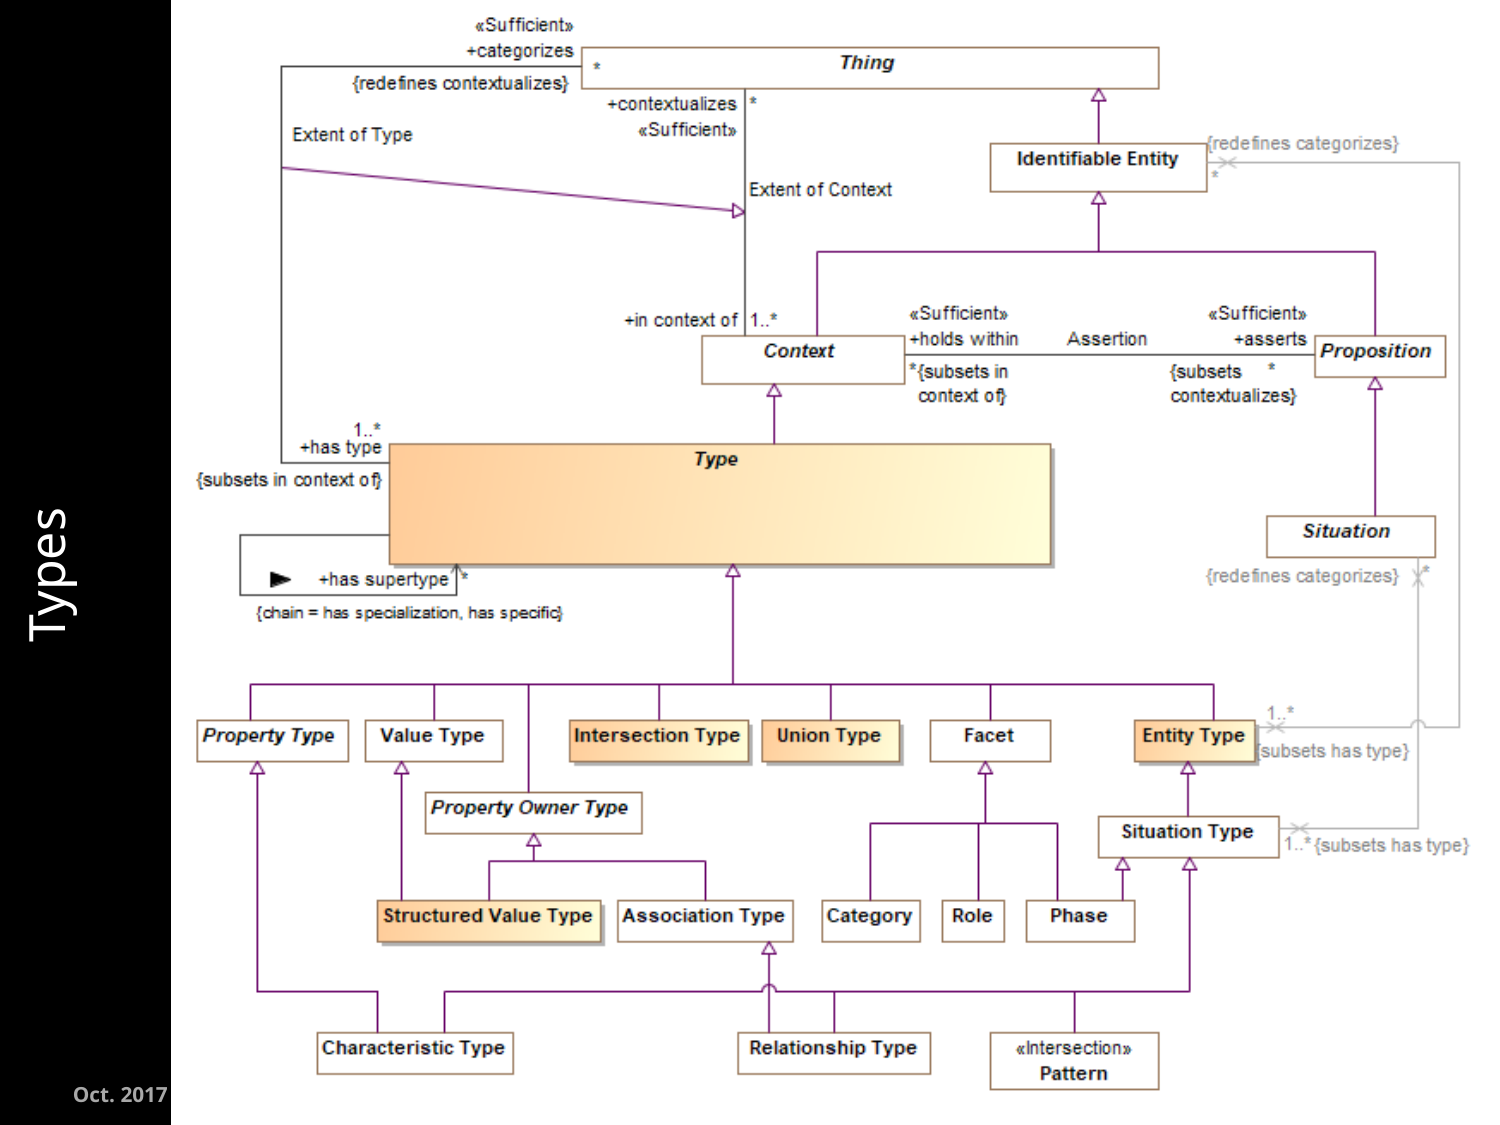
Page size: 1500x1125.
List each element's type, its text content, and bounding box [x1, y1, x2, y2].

picture [171, 0, 1500, 1125]
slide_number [57, 1073, 165, 1115]
title Types [7, 9, 83, 658]
